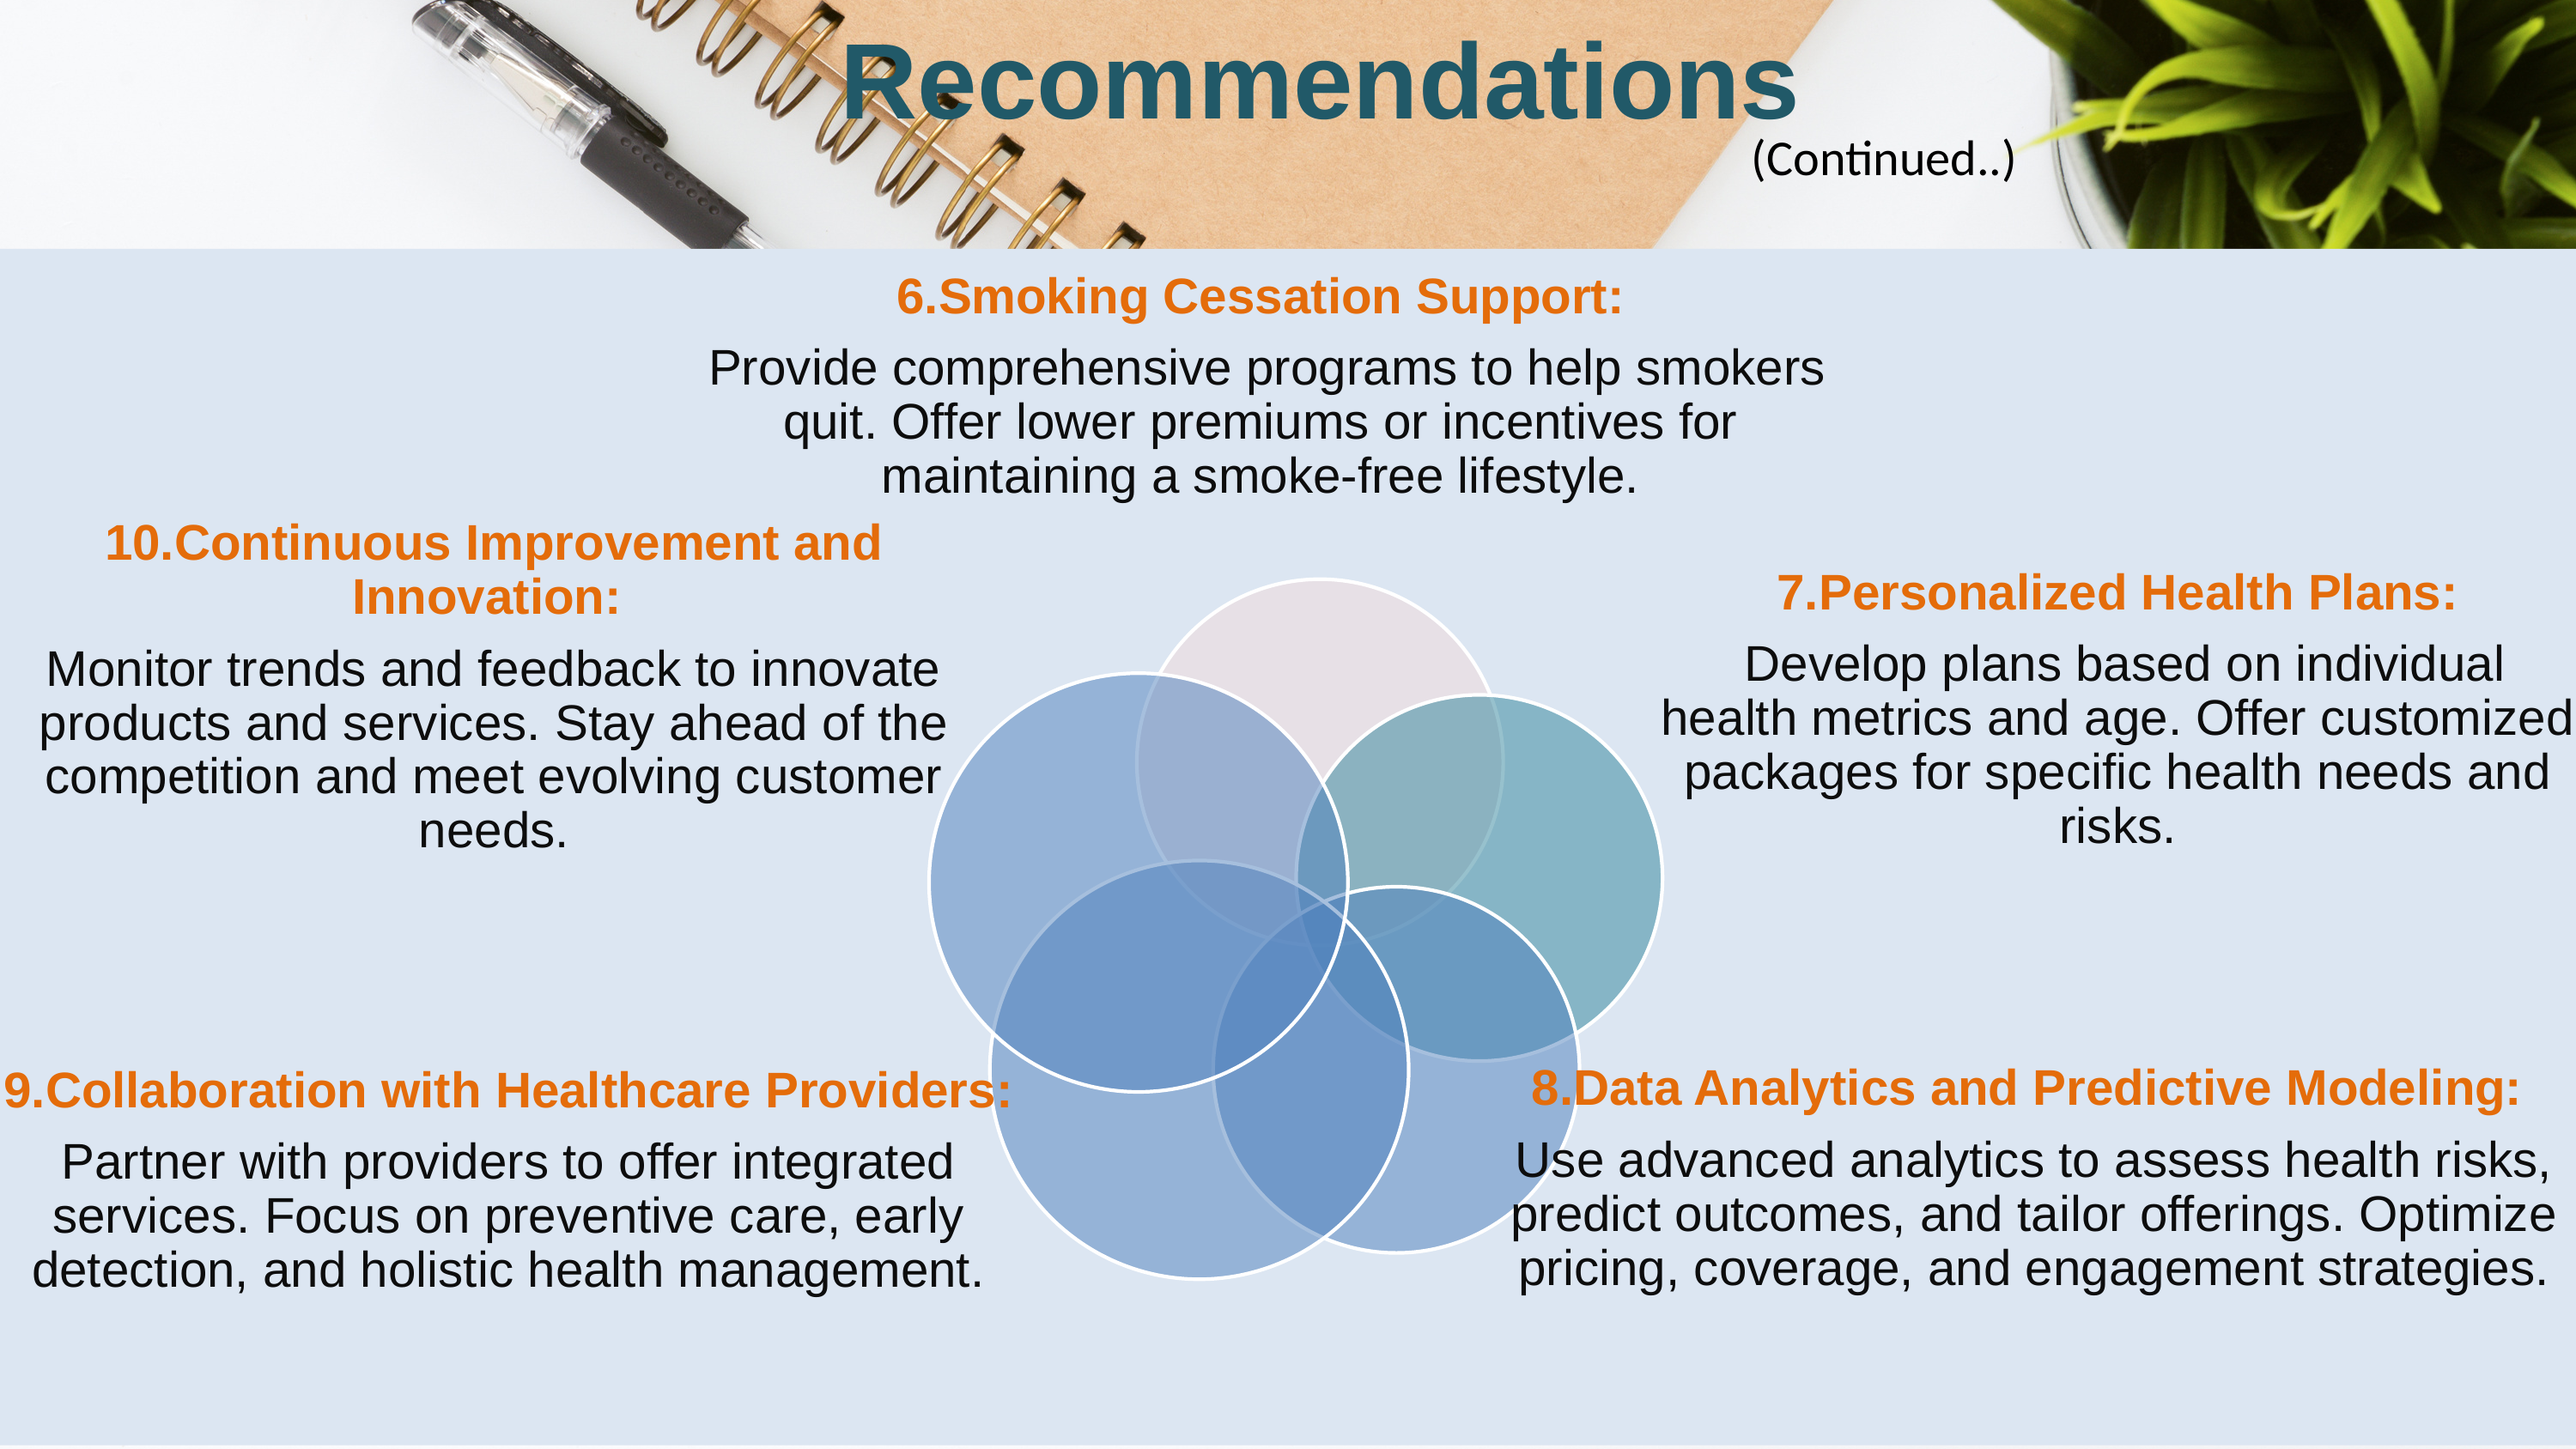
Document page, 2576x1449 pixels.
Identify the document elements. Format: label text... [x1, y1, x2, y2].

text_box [0, 248, 2576, 1446]
text_box (Continued..) [1739, 119, 2039, 192]
text_box [0, 0, 2576, 246]
text_box Recommendations [805, 4, 1836, 147]
